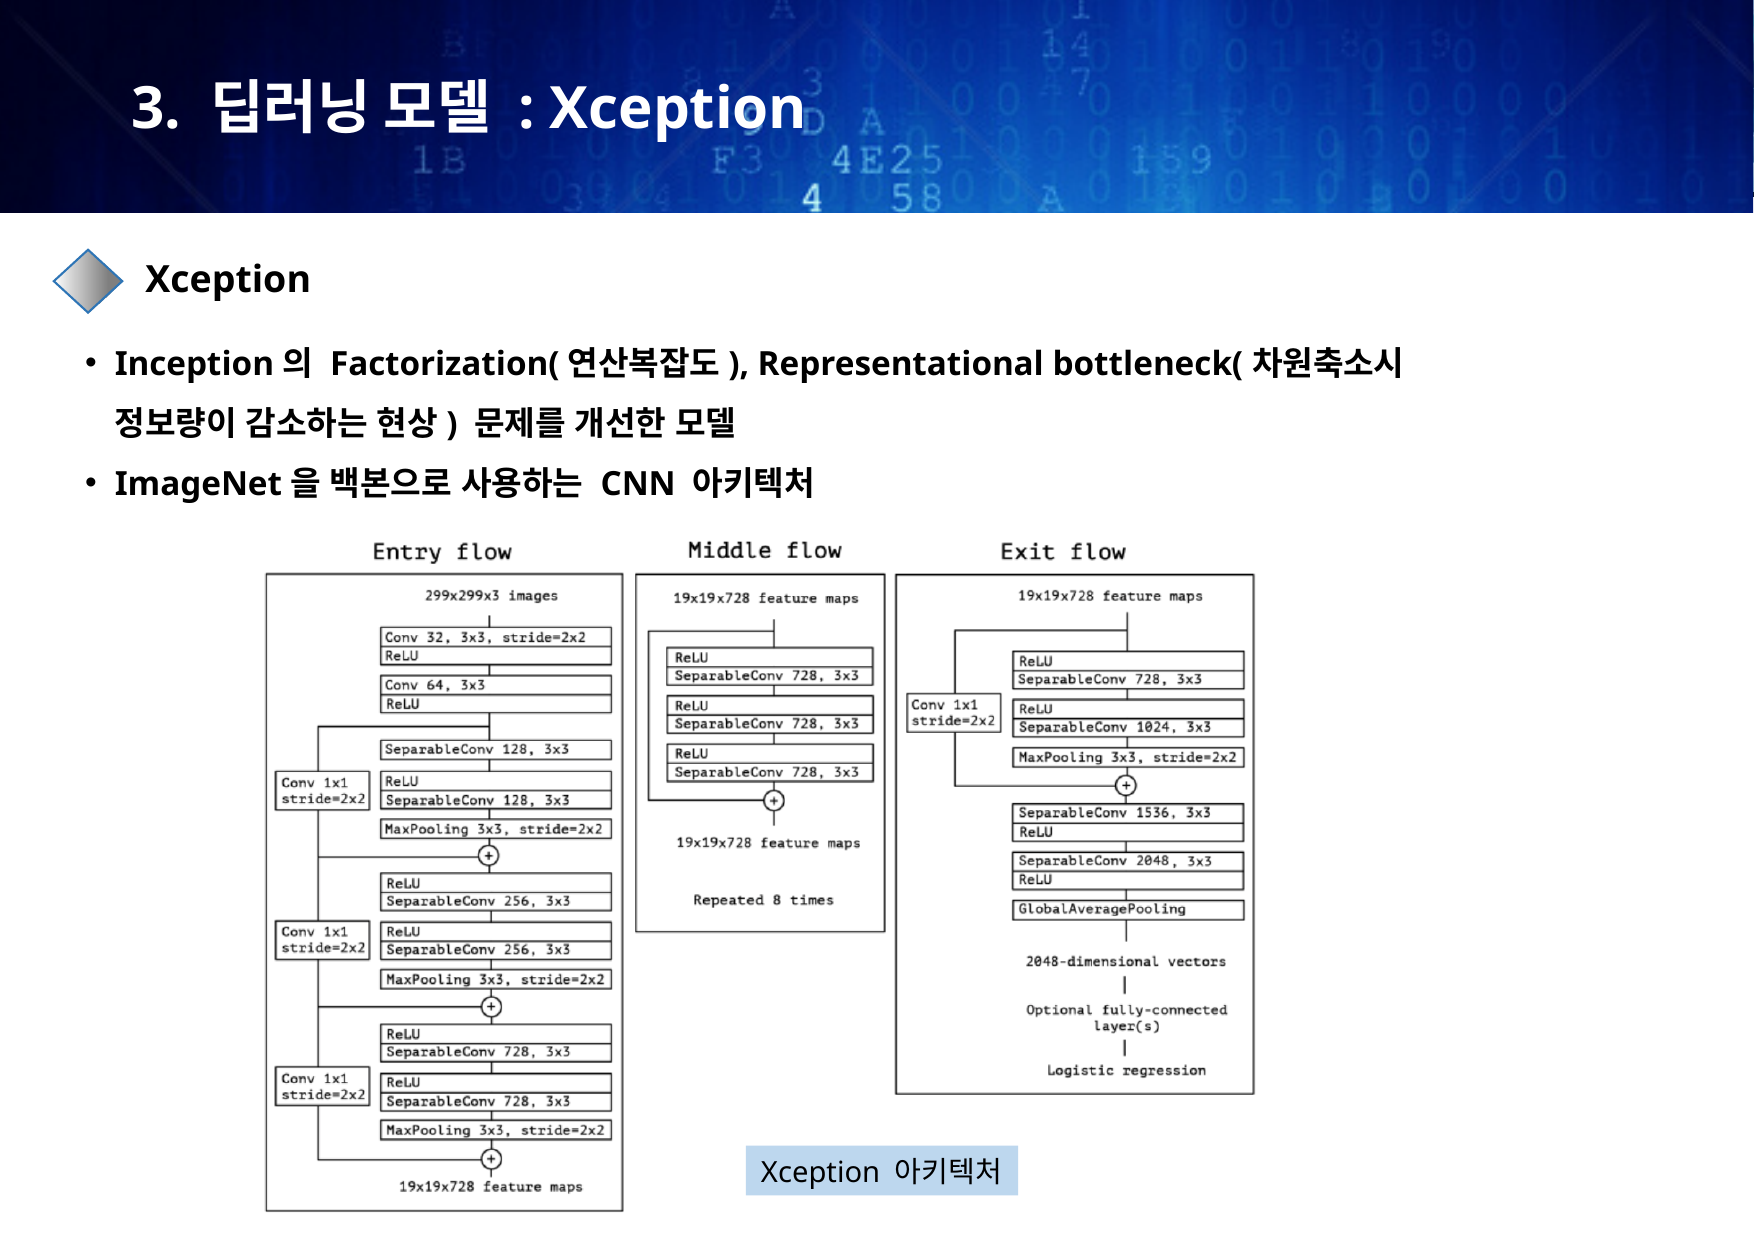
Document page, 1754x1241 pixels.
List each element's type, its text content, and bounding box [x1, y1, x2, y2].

picture [0, 0, 1754, 213]
text_box Inception의 Factorization(연산복잡도), Representational bottleneck(차원축소시 정보량이 감소하는 현상) 문제를 개선한 모델 ImageNet을 백본으로 사용하는 CNN 아키텍처 [70, 314, 1439, 510]
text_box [56, 246, 825, 316]
picture [215, 526, 1390, 1231]
